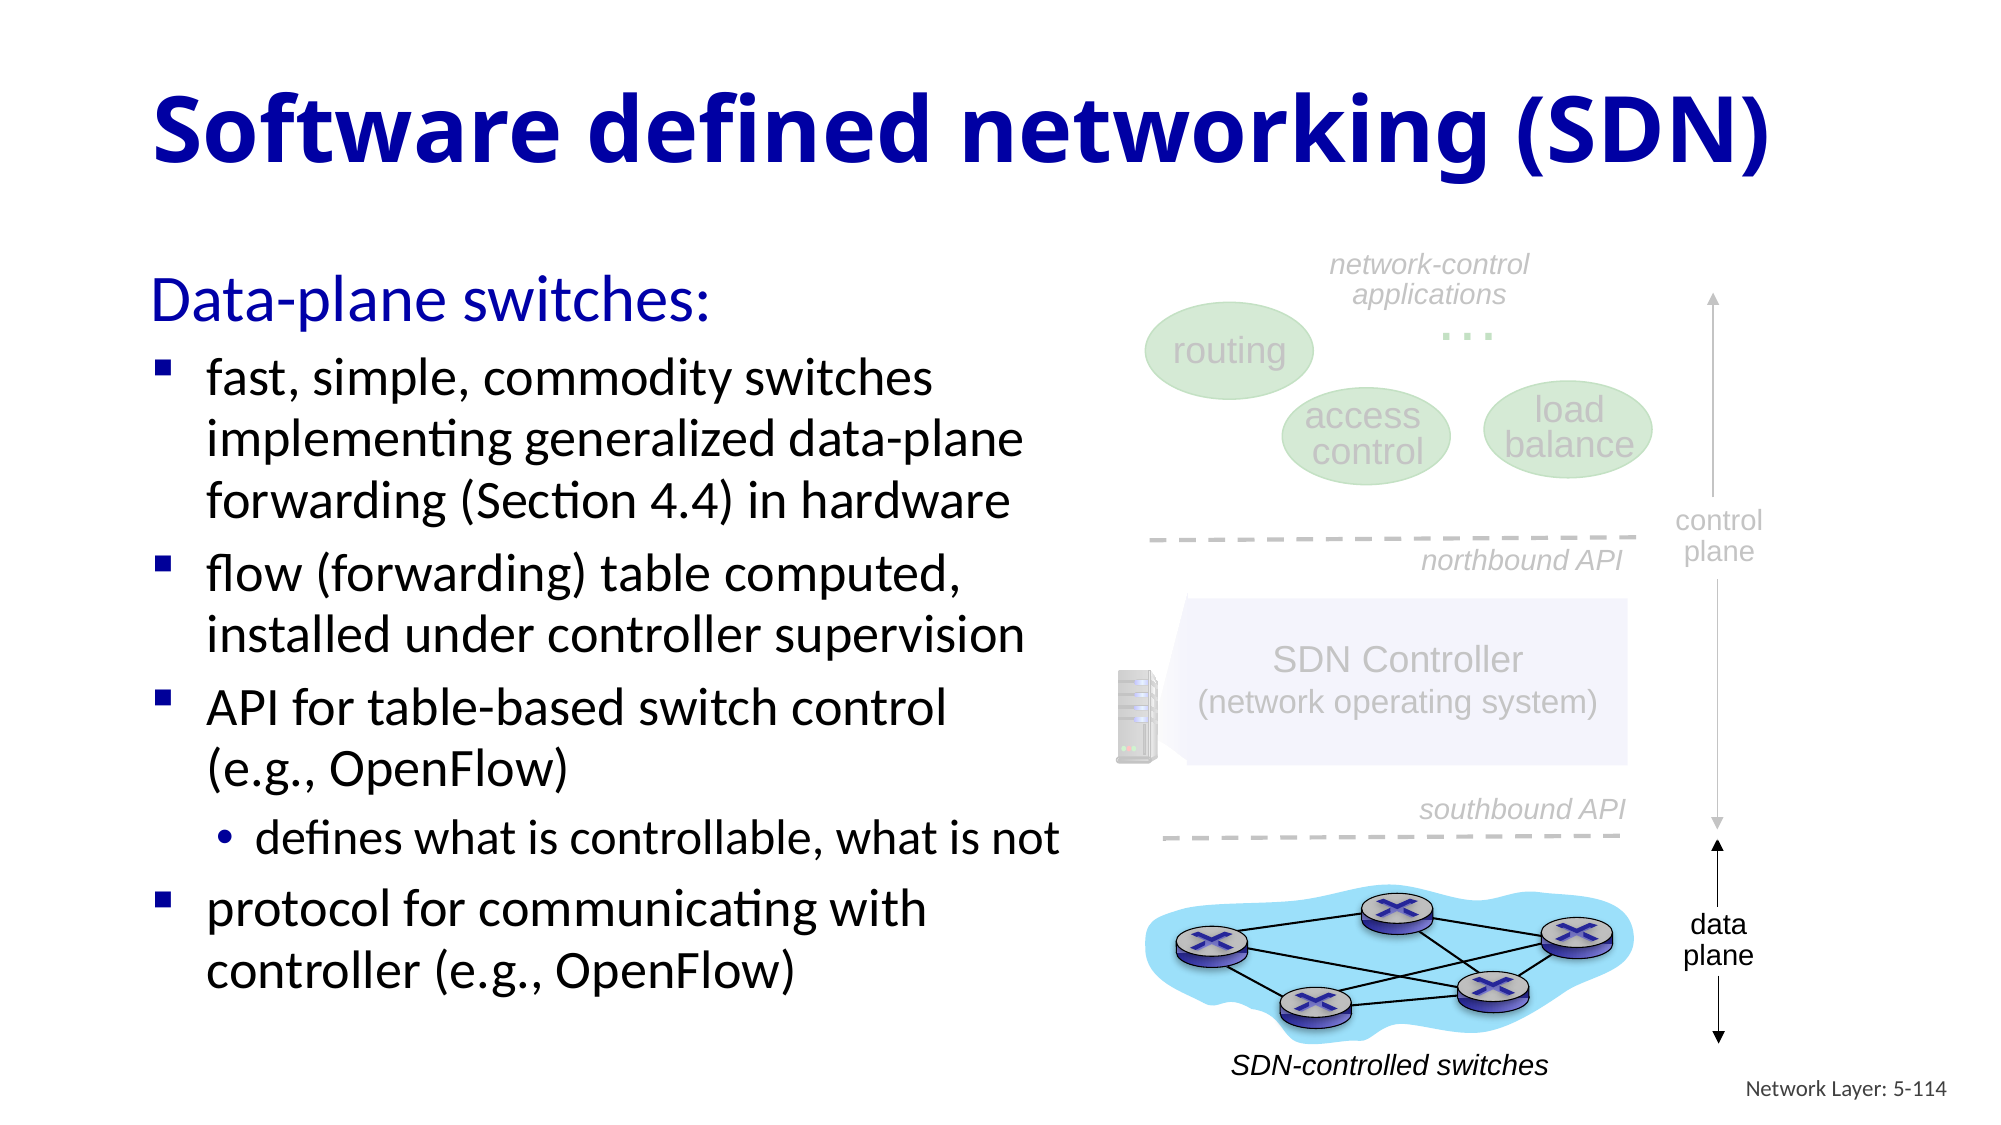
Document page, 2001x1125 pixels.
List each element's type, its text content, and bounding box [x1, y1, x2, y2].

text_box Data-plane switches: fast, simple, commodity switches implementing generalized data-plane forwarding (Section 4.4) in hardware flow (forwarding) table computed, installed under controller supervision API for table-based switch control (e.g., OpenFlow) defines what is controllable, what is not protocol for communicating with controller (e.g., OpenFlow) [135, 259, 1082, 1096]
title Software defined networking (SDN) [137, 59, 1863, 207]
slide_number Network Layer: 5-114 [1512, 1056, 1963, 1117]
text_box [1082, 200, 1762, 841]
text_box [1116, 242, 1748, 1091]
